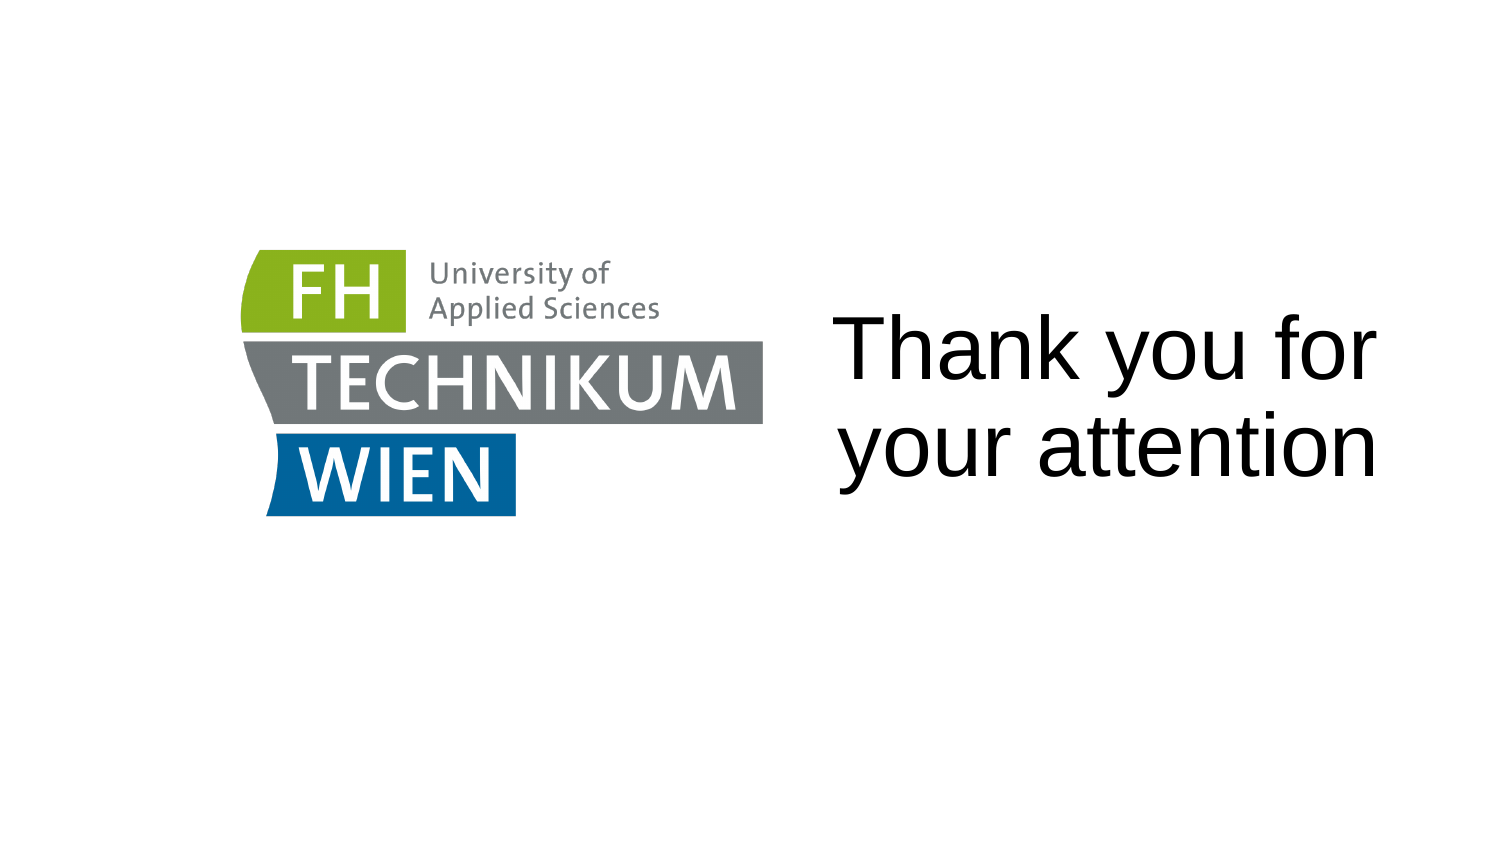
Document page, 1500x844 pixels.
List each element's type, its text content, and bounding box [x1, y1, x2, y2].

text_box Thank you for your attention [794, 287, 1449, 511]
picture [160, 167, 845, 599]
